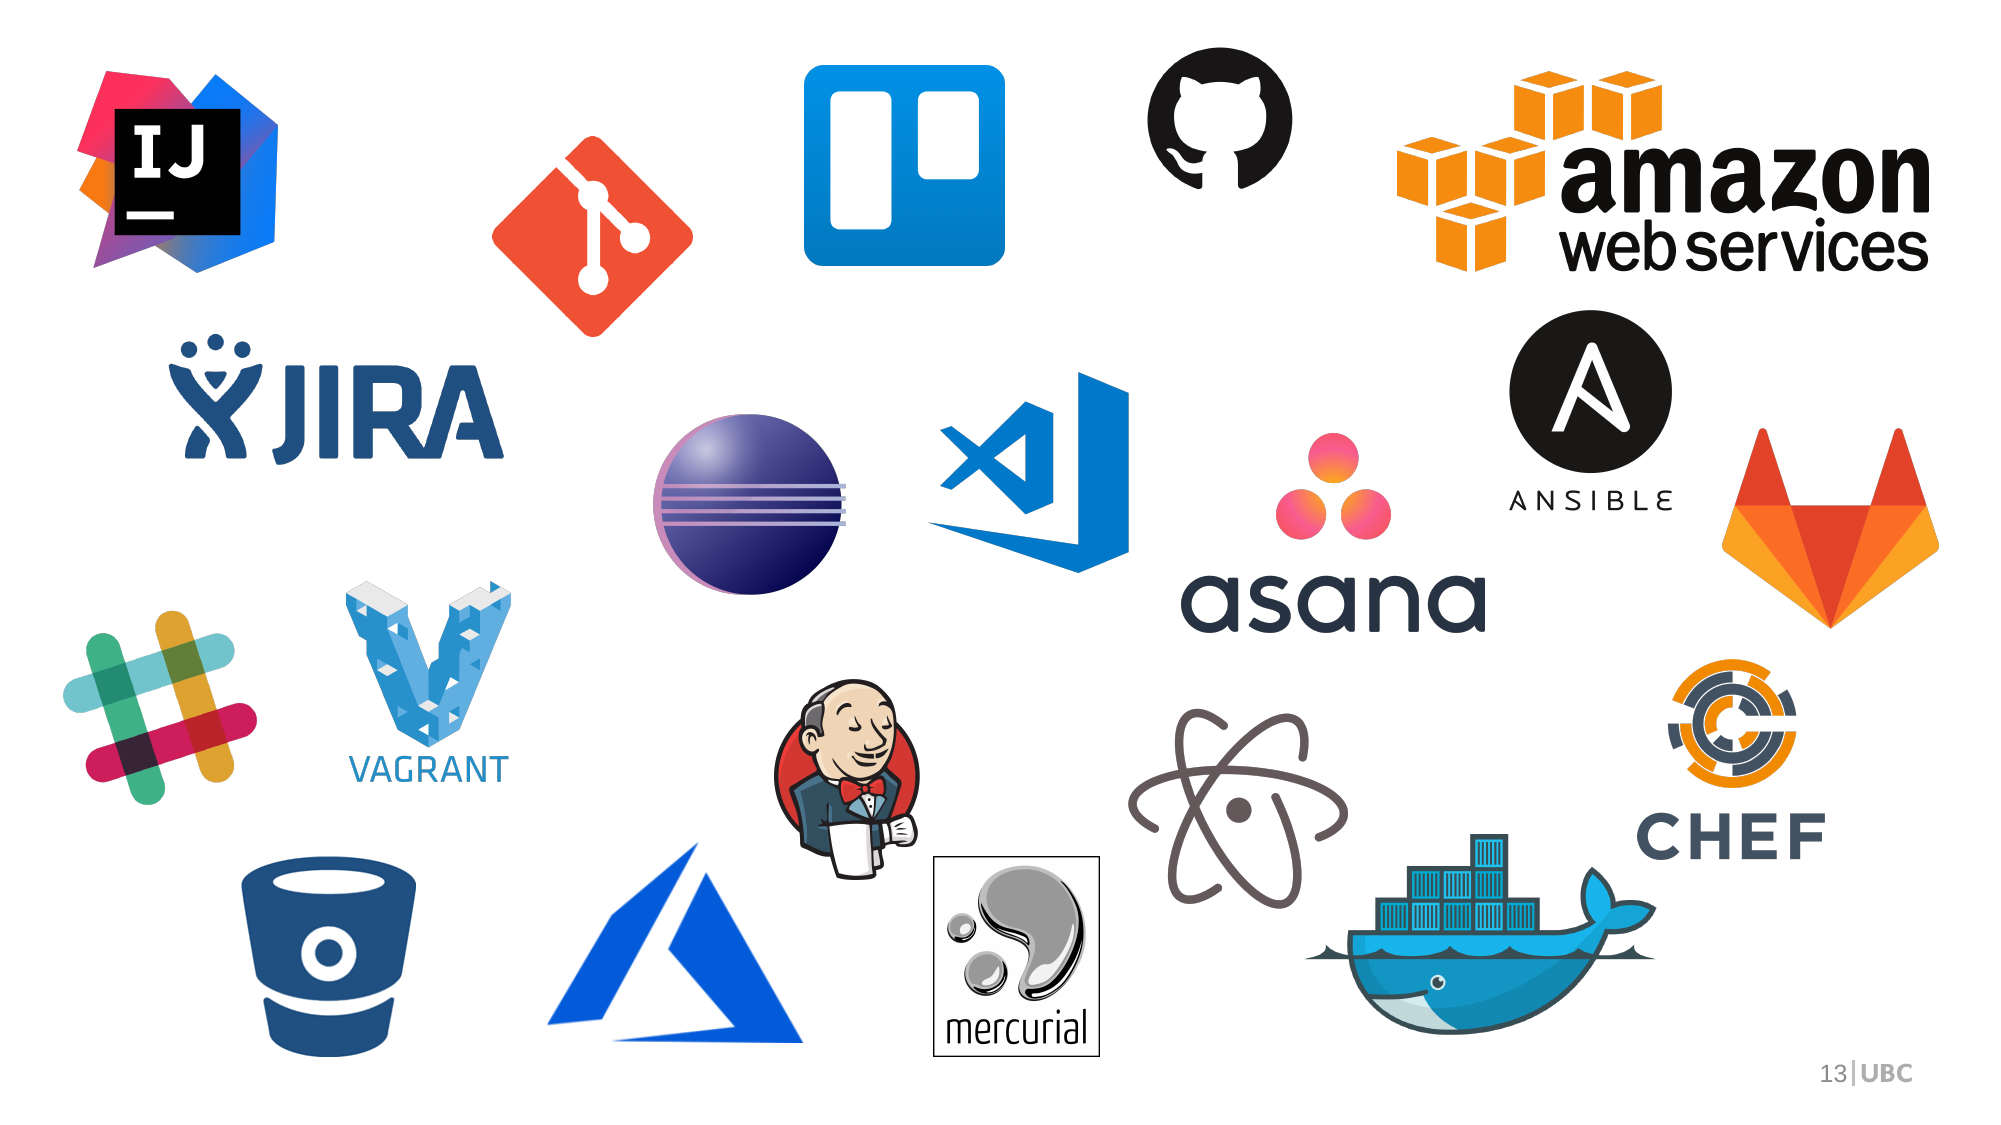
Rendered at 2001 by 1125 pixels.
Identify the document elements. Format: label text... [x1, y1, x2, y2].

picture [933, 856, 1100, 1057]
picture [345, 581, 511, 782]
picture [1181, 433, 1485, 634]
picture [161, 136, 693, 488]
picture [547, 679, 920, 1043]
slide_number 13 [1412, 1042, 1863, 1103]
picture [927, 372, 1129, 573]
picture [241, 856, 416, 1057]
picture [1509, 310, 1672, 511]
picture [1099, 0, 1341, 241]
picture [1128, 659, 1825, 1035]
picture [1396, 71, 1929, 272]
picture [647, 404, 848, 605]
picture [1722, 428, 1939, 630]
picture [62, 604, 271, 805]
picture [804, 65, 1005, 266]
picture [77, 71, 278, 273]
